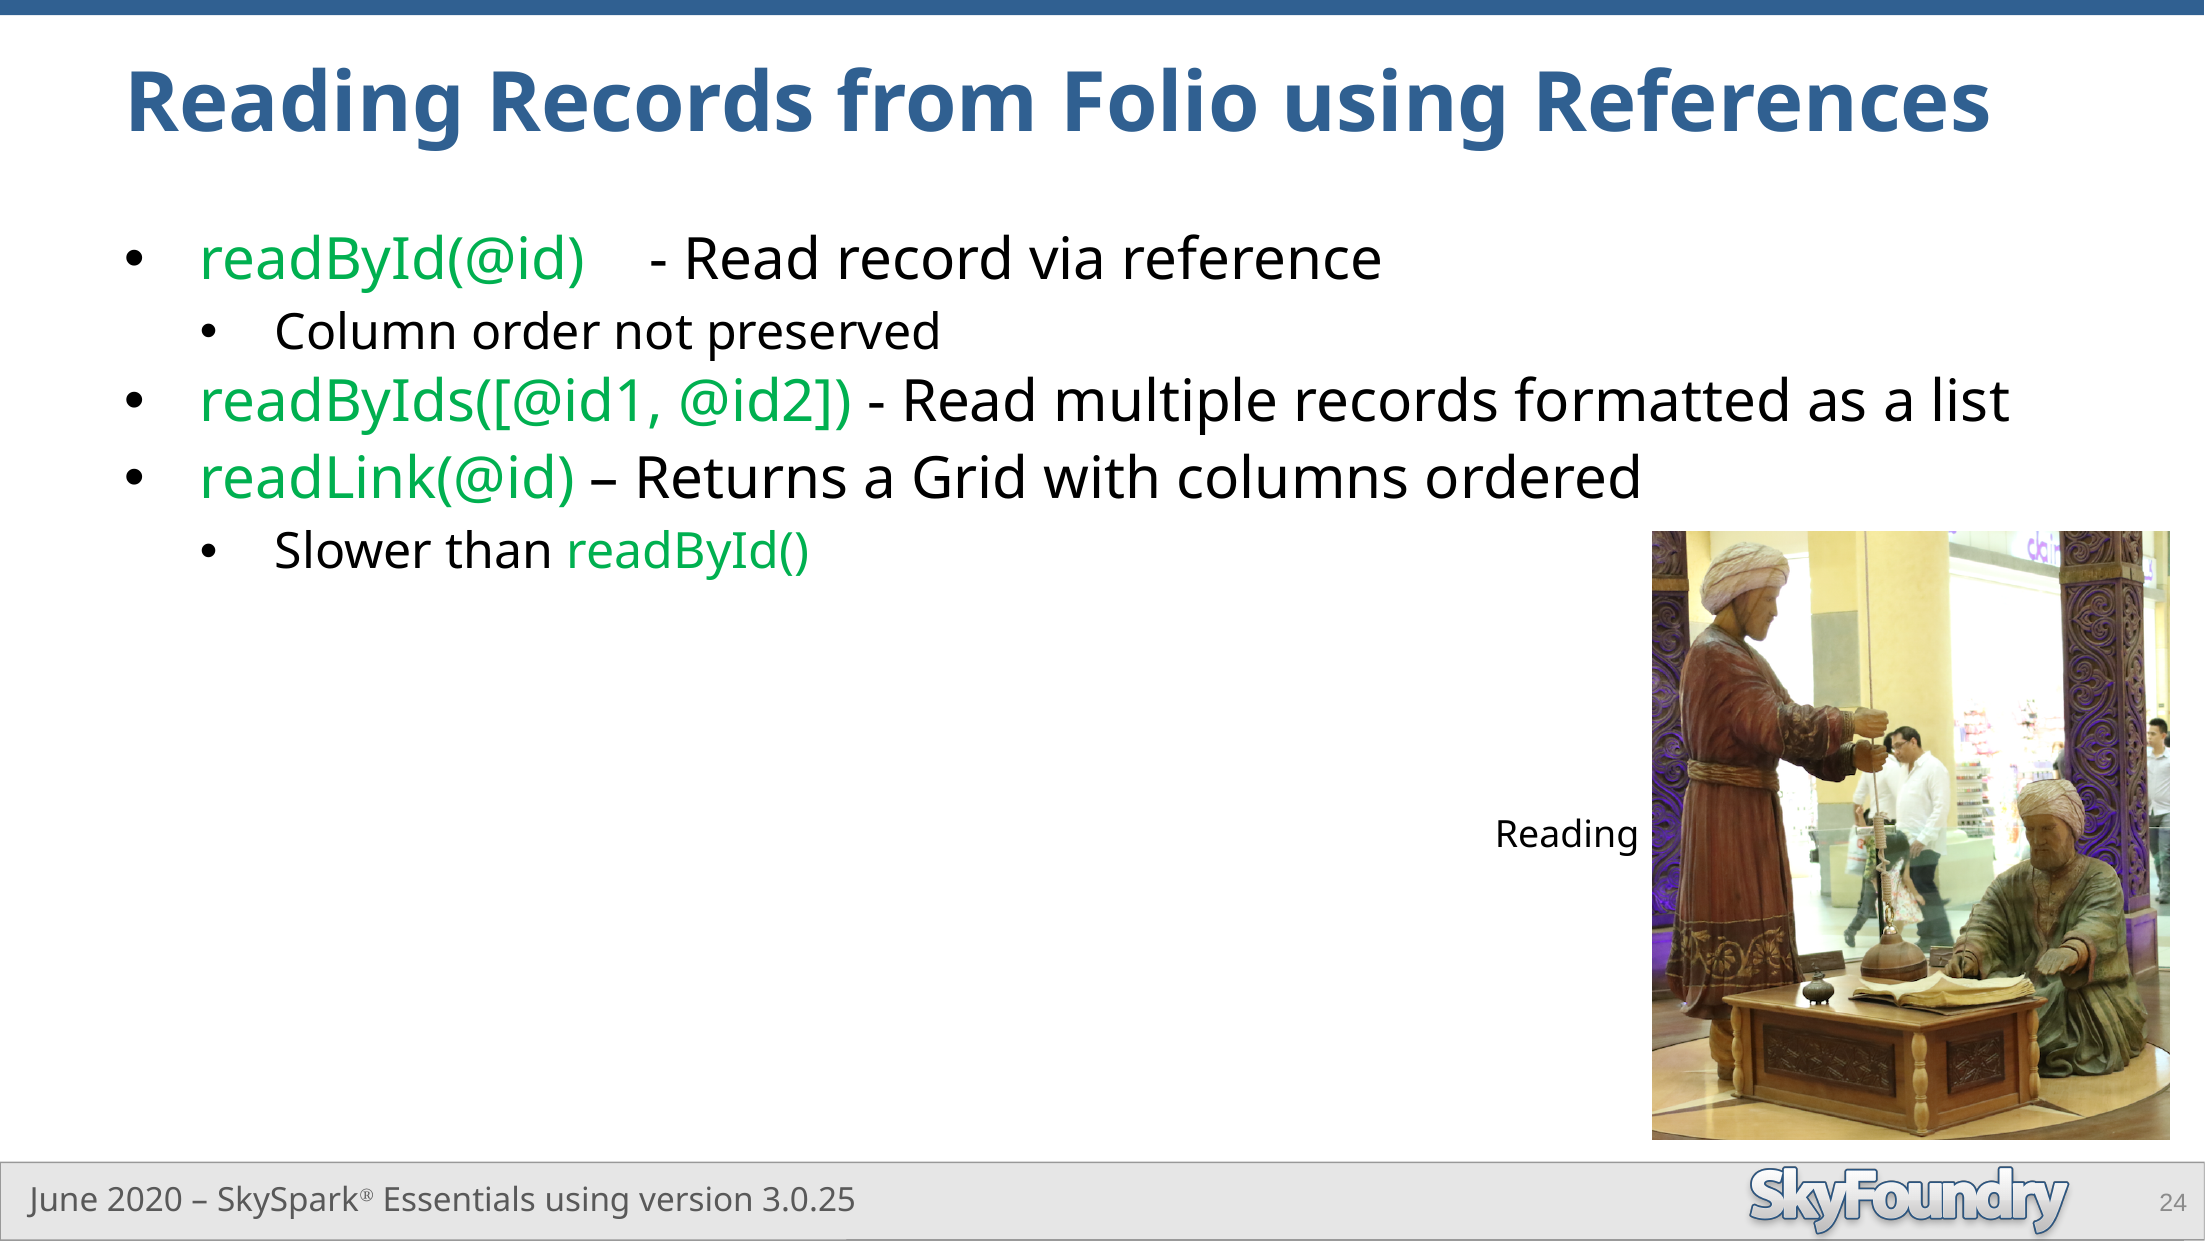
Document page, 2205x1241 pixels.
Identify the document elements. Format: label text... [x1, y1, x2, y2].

slide_number 24 [1706, 1170, 2203, 1236]
title Reading Records from Folio using References [110, 49, 2094, 158]
picture [1739, 1236, 2076, 1241]
picture [1739, 1145, 2076, 1170]
text_box Reading [1480, 806, 1646, 863]
list readById(@id) - Read record via reference Column order not preserved readByIds([@id1, @id2]) - Read multiple records formatted as a list readLink(@id) – Returns a Grid with columns ordered Slower than readById() [110, 220, 2094, 1109]
picture [1652, 531, 2170, 1140]
